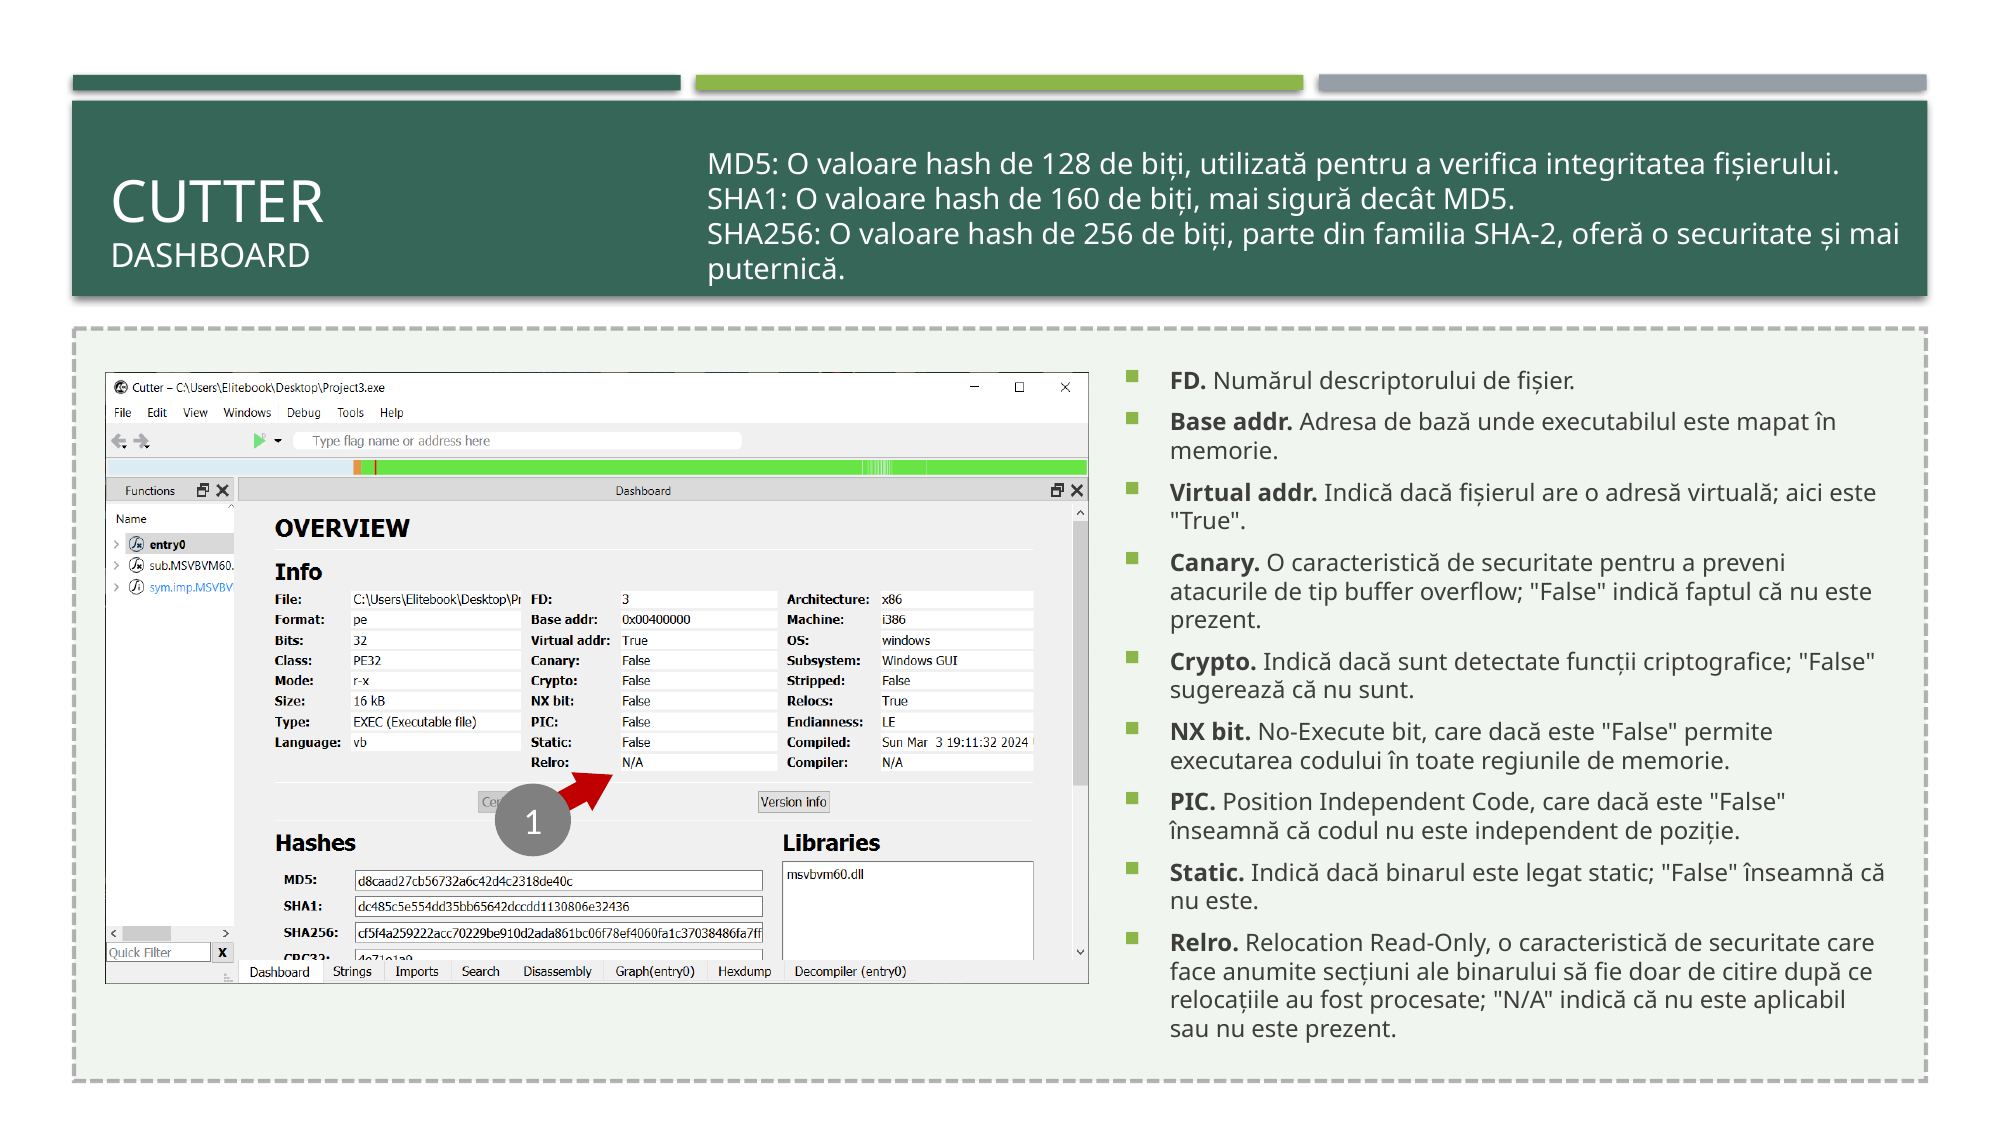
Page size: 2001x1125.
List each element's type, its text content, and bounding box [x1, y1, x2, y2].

picture [104, 372, 1089, 985]
title Cutter Dashboard [95, 115, 1905, 282]
list FD. Numărul descriptorului de fișier. Base addr. Adresa de bază unde executabilul este mapat în memorie. Virtual addr. Indică dacă fișierul are o adresă virtuală; aici este "True". Canary. O caracteristică de securitate pentru a preveni atacurile de tip buffer overflow; "False" indică faptul că nu este prezent. Crypto. Indică dacă sunt detectate funcții criptografice; "False" sugerează că nu sunt. NX bit. No-Execute bit, care dacă este "False" permite executarea codului în toate regiunile de memorie. PIC. Position Independent Code, care dacă este "False" înseamnă că codul nu este independent de poziție. Static. Indică dacă binarul este legat static; "False" înseamnă că nu este. Relro. Relocation Read-Only, o caracteristică de securitate care face anumite secțiuni ale binarului să fie doar de citire după ce relocațiile au fost procesate; "N/A" indică că nu este aplicabil sau nu este prezent. [1108, 357, 1905, 1050]
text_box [494, 774, 620, 857]
text_box [73, 328, 1927, 1081]
text_box MD5: O valoare hash de 128 de biți, utilizată pentru a verifica integritatea fișierului. SHA1: O valoare hash de 160 de biți, mai sigură decât MD5. SHA256: O valoare hash de 256 de biți, parte din familia SHA-2, oferă o securitate și mai puternică. [692, 137, 1938, 293]
